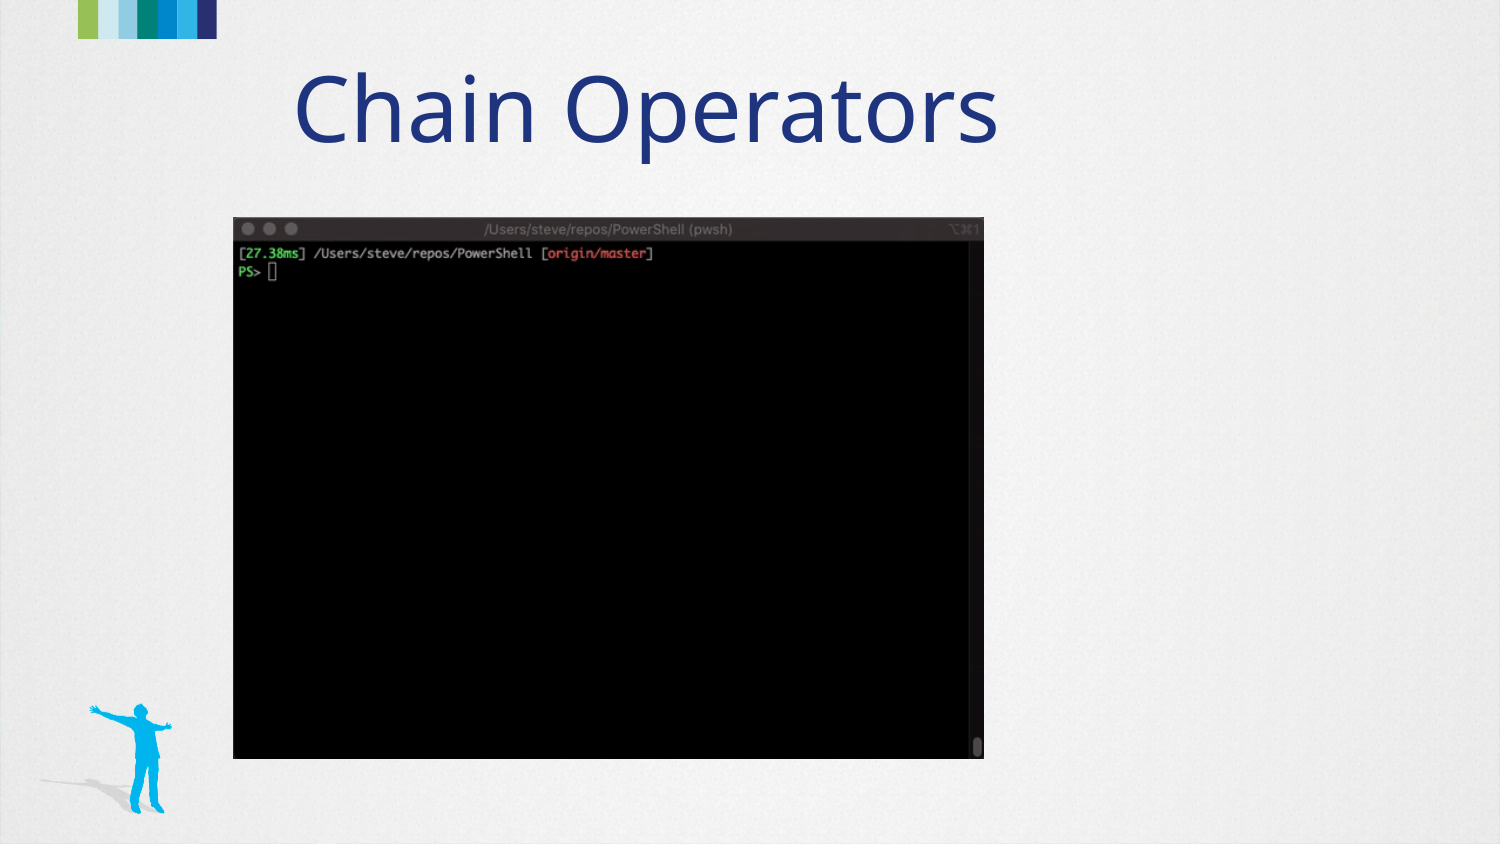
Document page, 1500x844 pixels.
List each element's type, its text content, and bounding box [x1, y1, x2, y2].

title Chain Operators [277, 43, 1424, 185]
picture [0, 0, 1500, 844]
